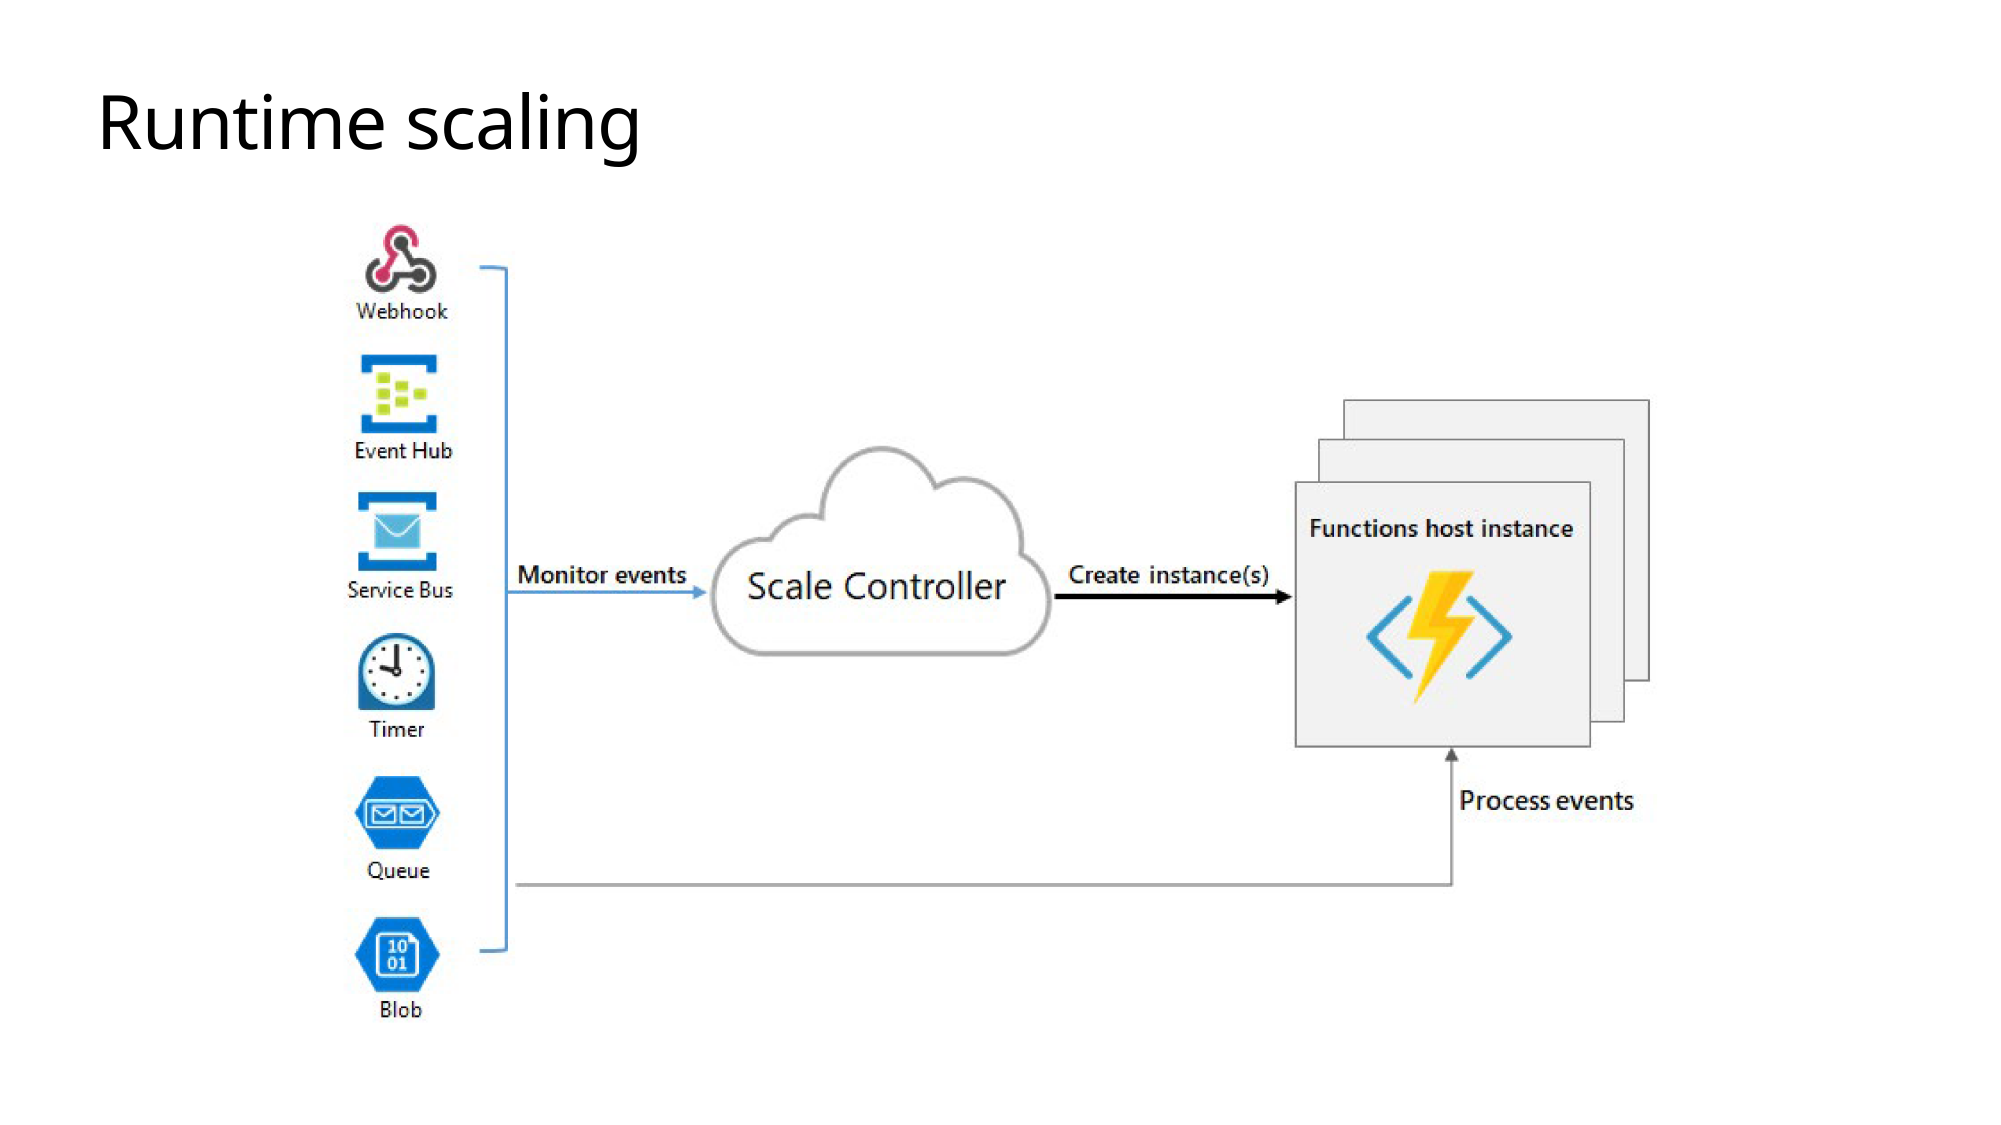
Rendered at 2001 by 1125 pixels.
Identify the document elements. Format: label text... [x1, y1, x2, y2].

picture [331, 208, 1669, 1042]
title Runtime scaling [96, 75, 1904, 166]
